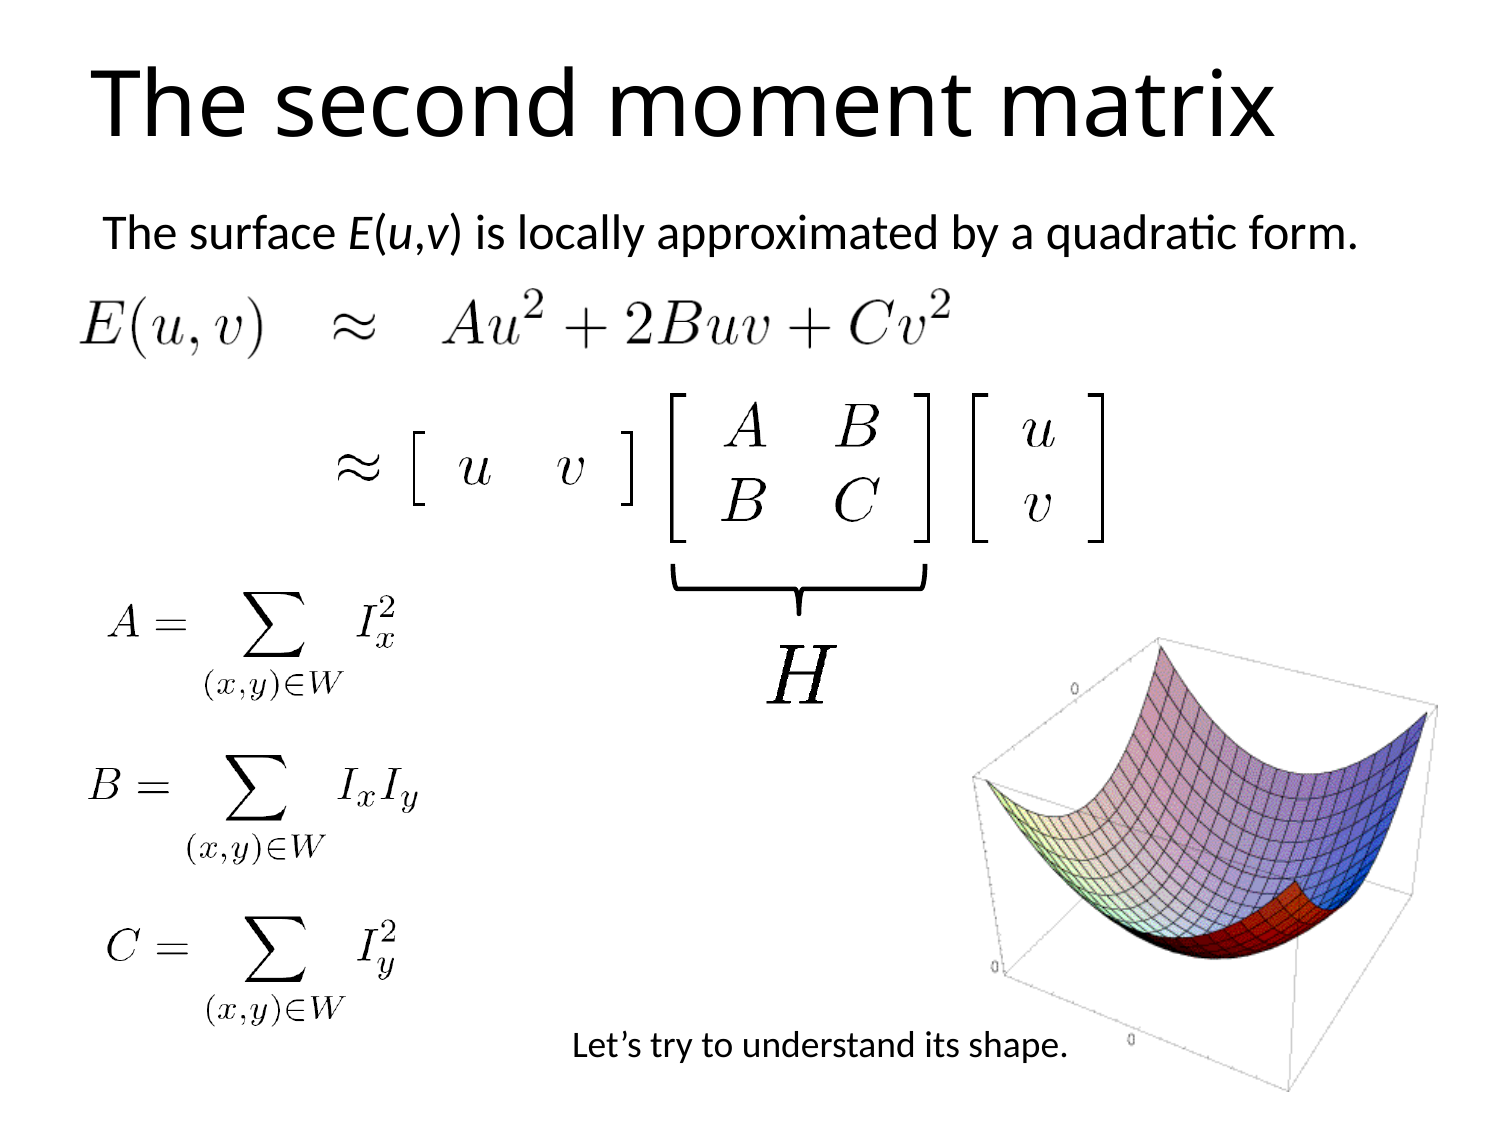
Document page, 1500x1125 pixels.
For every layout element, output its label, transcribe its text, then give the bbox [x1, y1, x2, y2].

text_box [672, 563, 926, 614]
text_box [74, 387, 1113, 548]
text_box Let’s try to understand its shape. [557, 1012, 962, 1073]
picture [762, 638, 838, 706]
picture [104, 588, 402, 706]
picture [82, 749, 425, 873]
picture [962, 637, 1438, 1092]
picture [62, 274, 975, 372]
text_box The surface E(u,v) is locally approximated by a quadratic form. [87, 200, 1400, 268]
title The second moment matrix [75, 12, 1425, 200]
picture [104, 911, 400, 1027]
